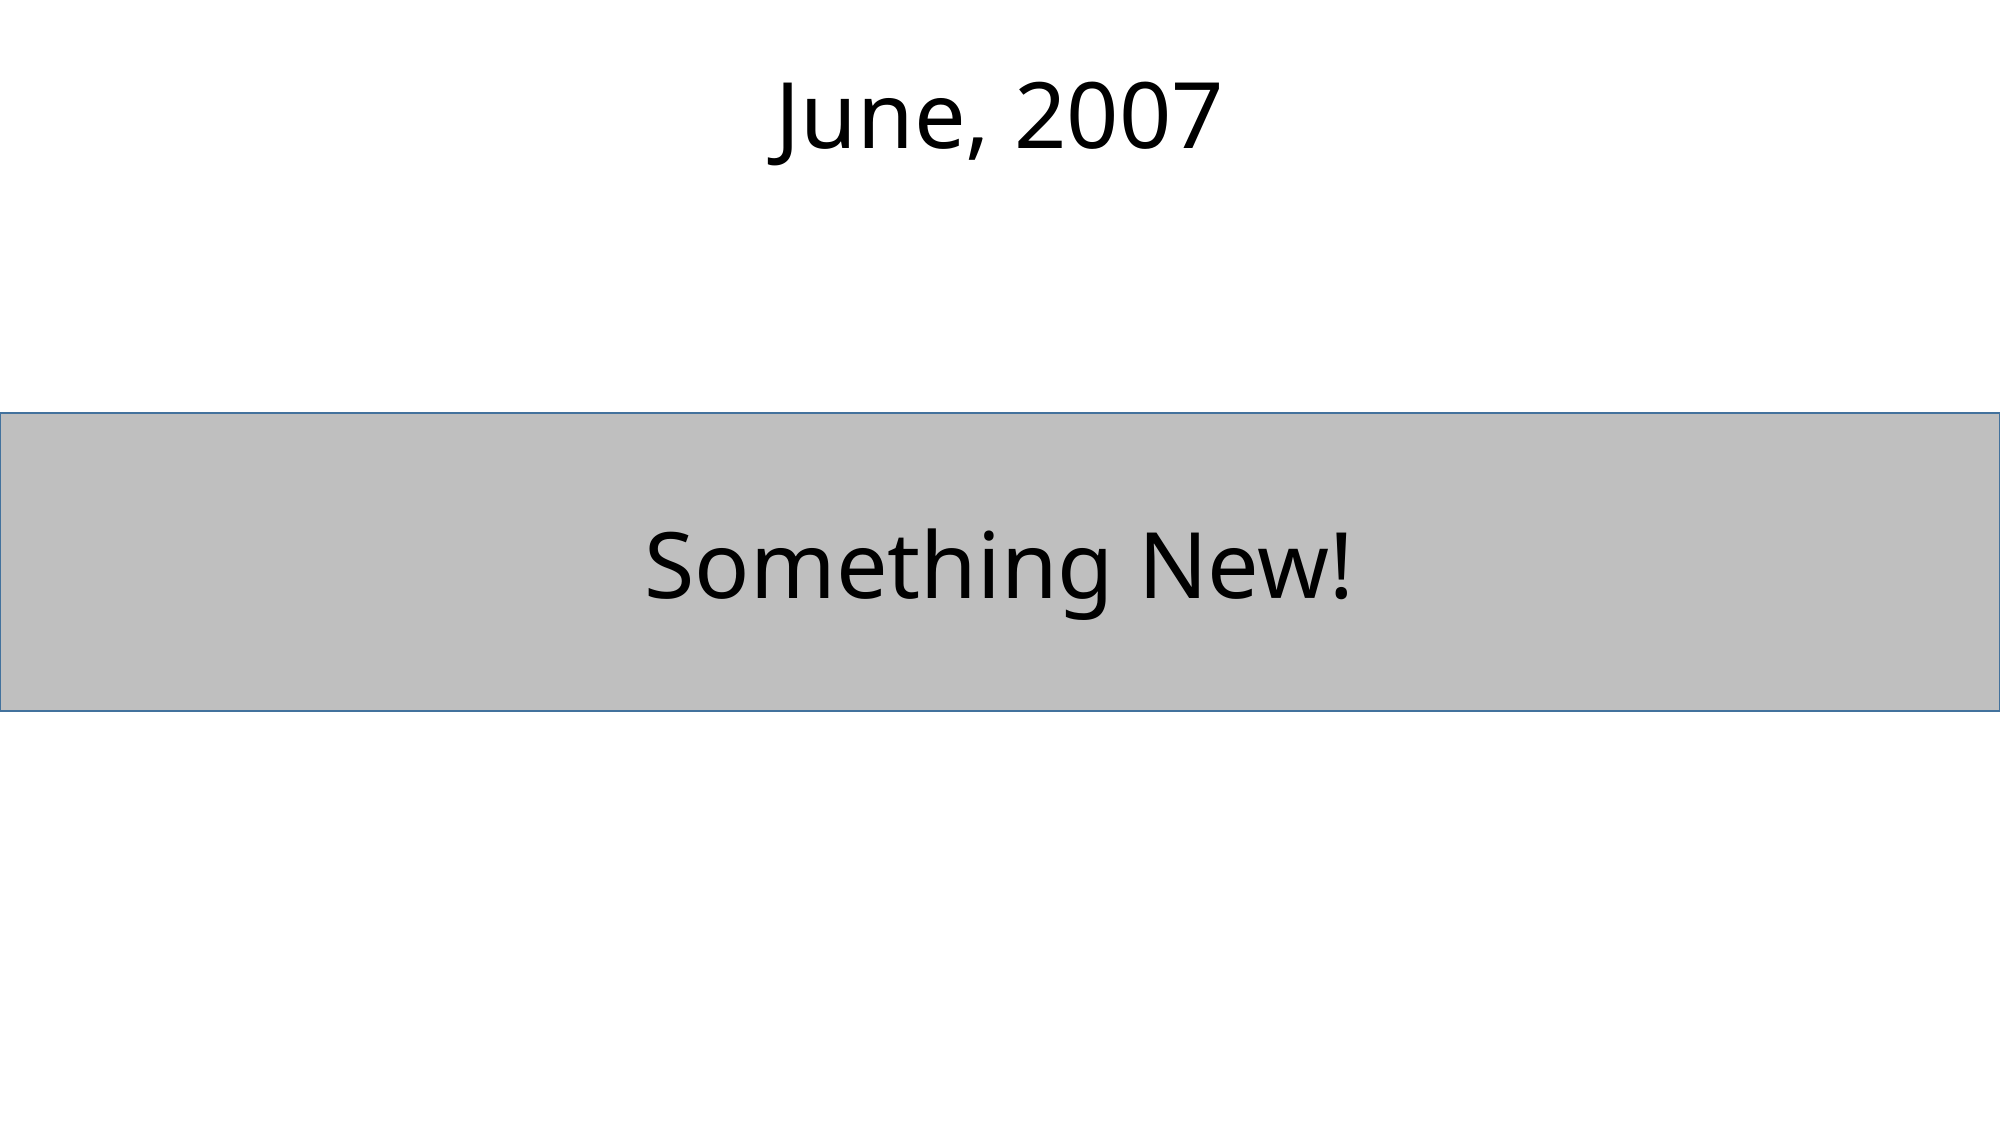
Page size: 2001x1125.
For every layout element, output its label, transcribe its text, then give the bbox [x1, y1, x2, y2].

text_box Something New! [100, 499, 1899, 624]
text_box [0, 412, 2000, 712]
text_box June, 2007 [100, 49, 1899, 174]
